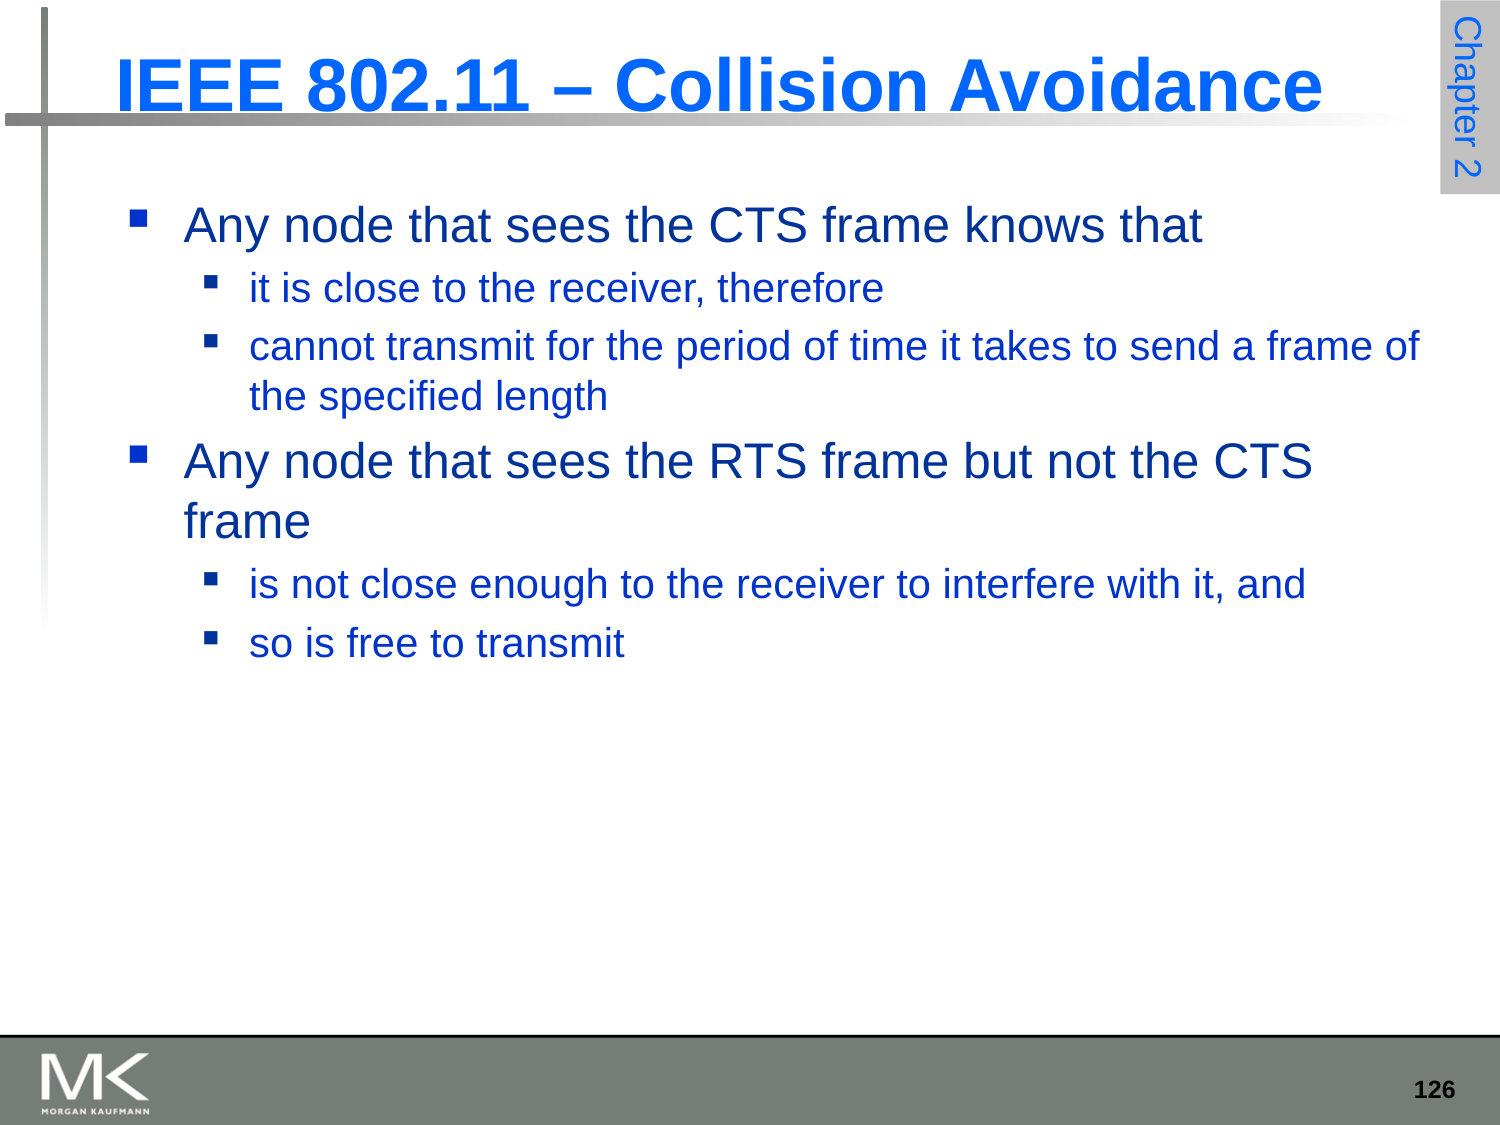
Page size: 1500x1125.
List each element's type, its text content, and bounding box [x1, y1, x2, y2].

picture [29, 1046, 160, 1123]
title IEEE 802.11 – Collision Avoidance [100, 28, 1459, 135]
list Any node that sees the CTS frame knows that it is close to the receiver, therefore cannot transmit for the period of time it takes to send a frame of the specified length Any node that sees the RTS frame but not the CTS frame is not close enough to the receiver to interfere with it, and so is free to transmit [112, 184, 1469, 1024]
